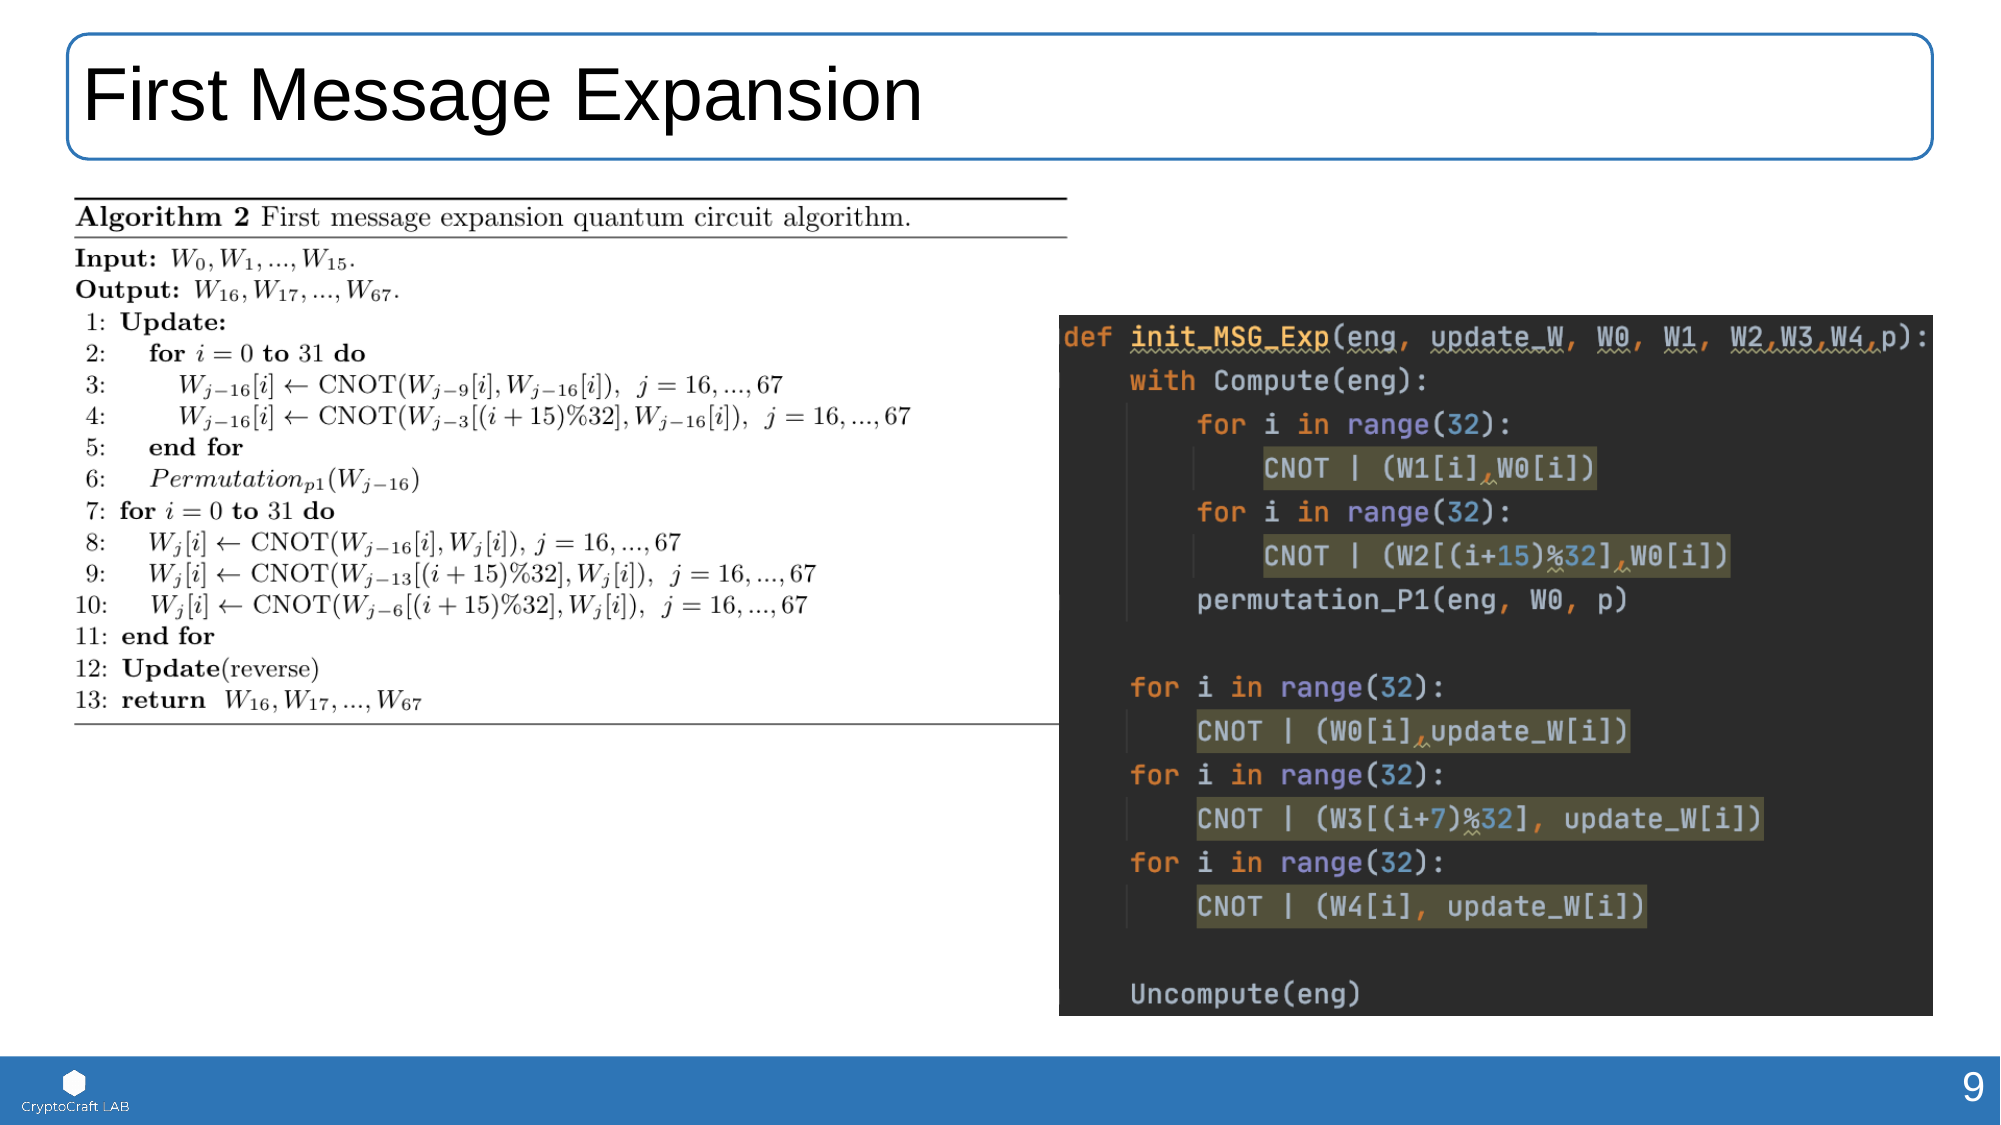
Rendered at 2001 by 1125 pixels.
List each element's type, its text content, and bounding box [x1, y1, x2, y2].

picture [67, 182, 1933, 1016]
title First Message Expansion [67, 34, 1933, 160]
picture [13, 1061, 138, 1123]
